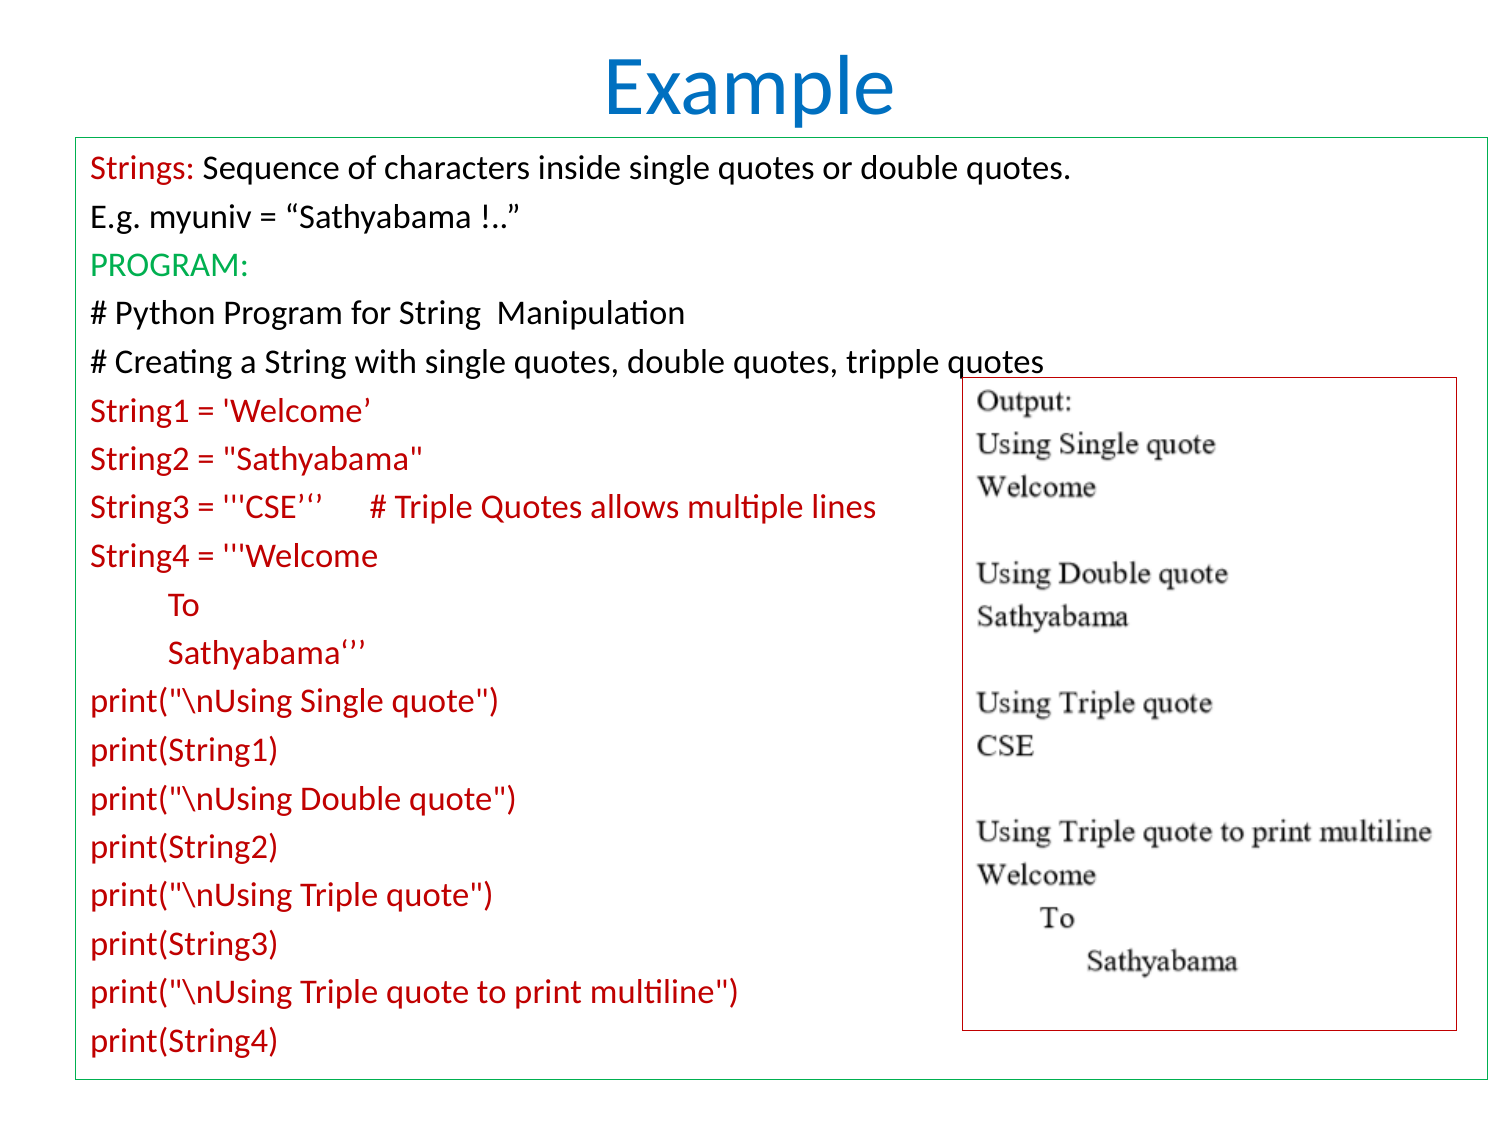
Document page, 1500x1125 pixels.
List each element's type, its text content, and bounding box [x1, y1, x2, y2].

list Strings: Sequence of characters inside single quotes or double quotes. E.g. myuniv = “Sathyabama !..” PROGRAM: # Python Program for String Manipulation # Creating a String with single quotes, double quotes, tripple quotes String1 = 'Welcome’ String2 = "Sathyabama" String3 = '''CSE’‘’ # Triple Quotes allows multiple lines String4 = '''Welcome To Sathyabama‘’’ print("\nUsing Single quote") print(String1) print("\nUsing Double quote") print(String2) print("\nUsing Triple quote") print(String3) print("\nUsing Triple quote to print multiline") print(String4) [75, 137, 1488, 1080]
title Example [75, 22, 1425, 137]
picture [962, 376, 1457, 1031]
